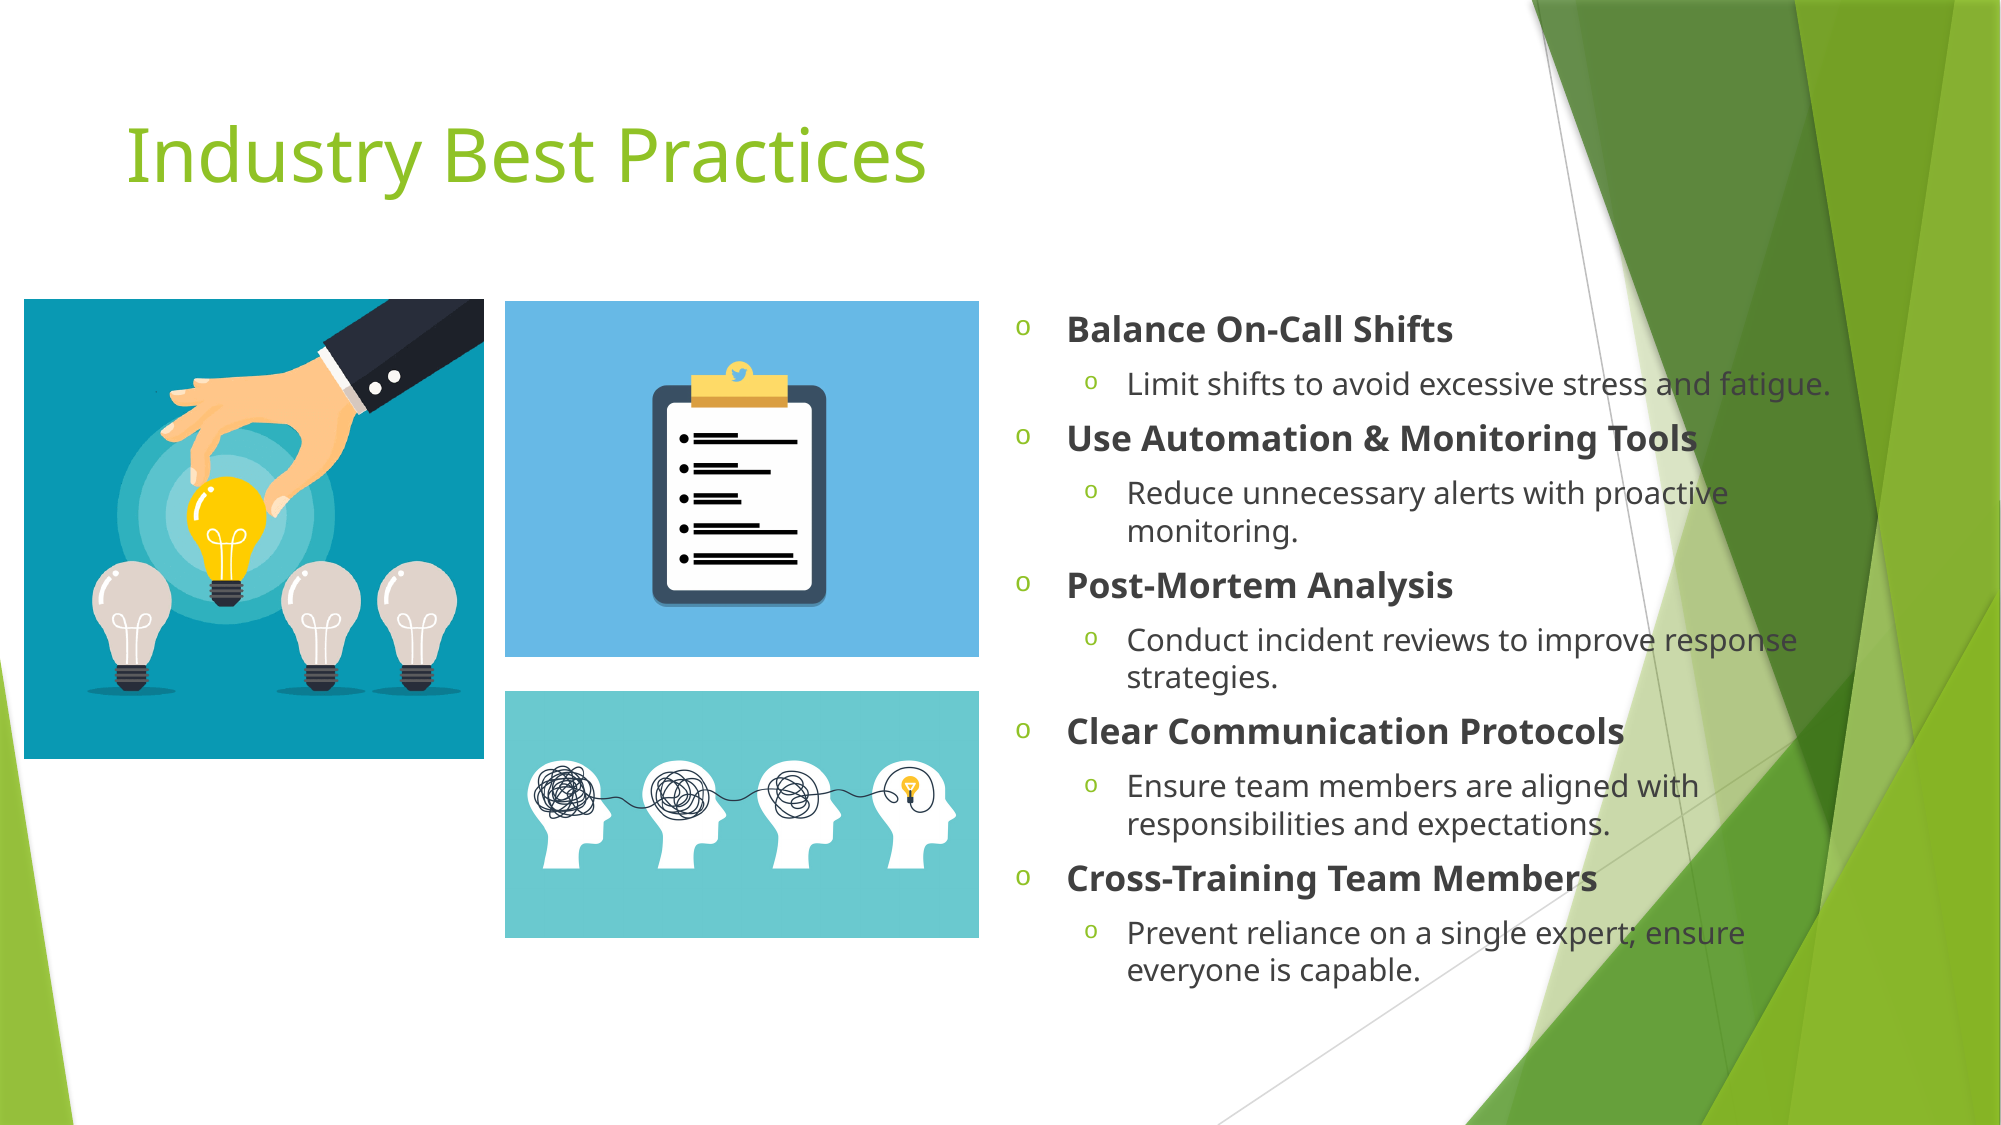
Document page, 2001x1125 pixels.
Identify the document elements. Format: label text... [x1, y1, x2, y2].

picture [504, 691, 980, 939]
picture [24, 298, 485, 759]
picture [504, 300, 980, 657]
title Industry Best Practices [111, 99, 1522, 317]
list Balance On-Call Shifts Limit shifts to avoid excessive stress and fatigue. Use Automation & Monitoring Tools Reduce unnecessary alerts with proactive monitoring. Post-Mortem Analysis Conduct incident reviews to improve response strategies. Clear Communication Protocols Ensure team members are aligned with responsibilities and expectations. Cross-Training Team Members Prevent reliance on a single expert; ensure everyone is capable. [999, 299, 1863, 1014]
